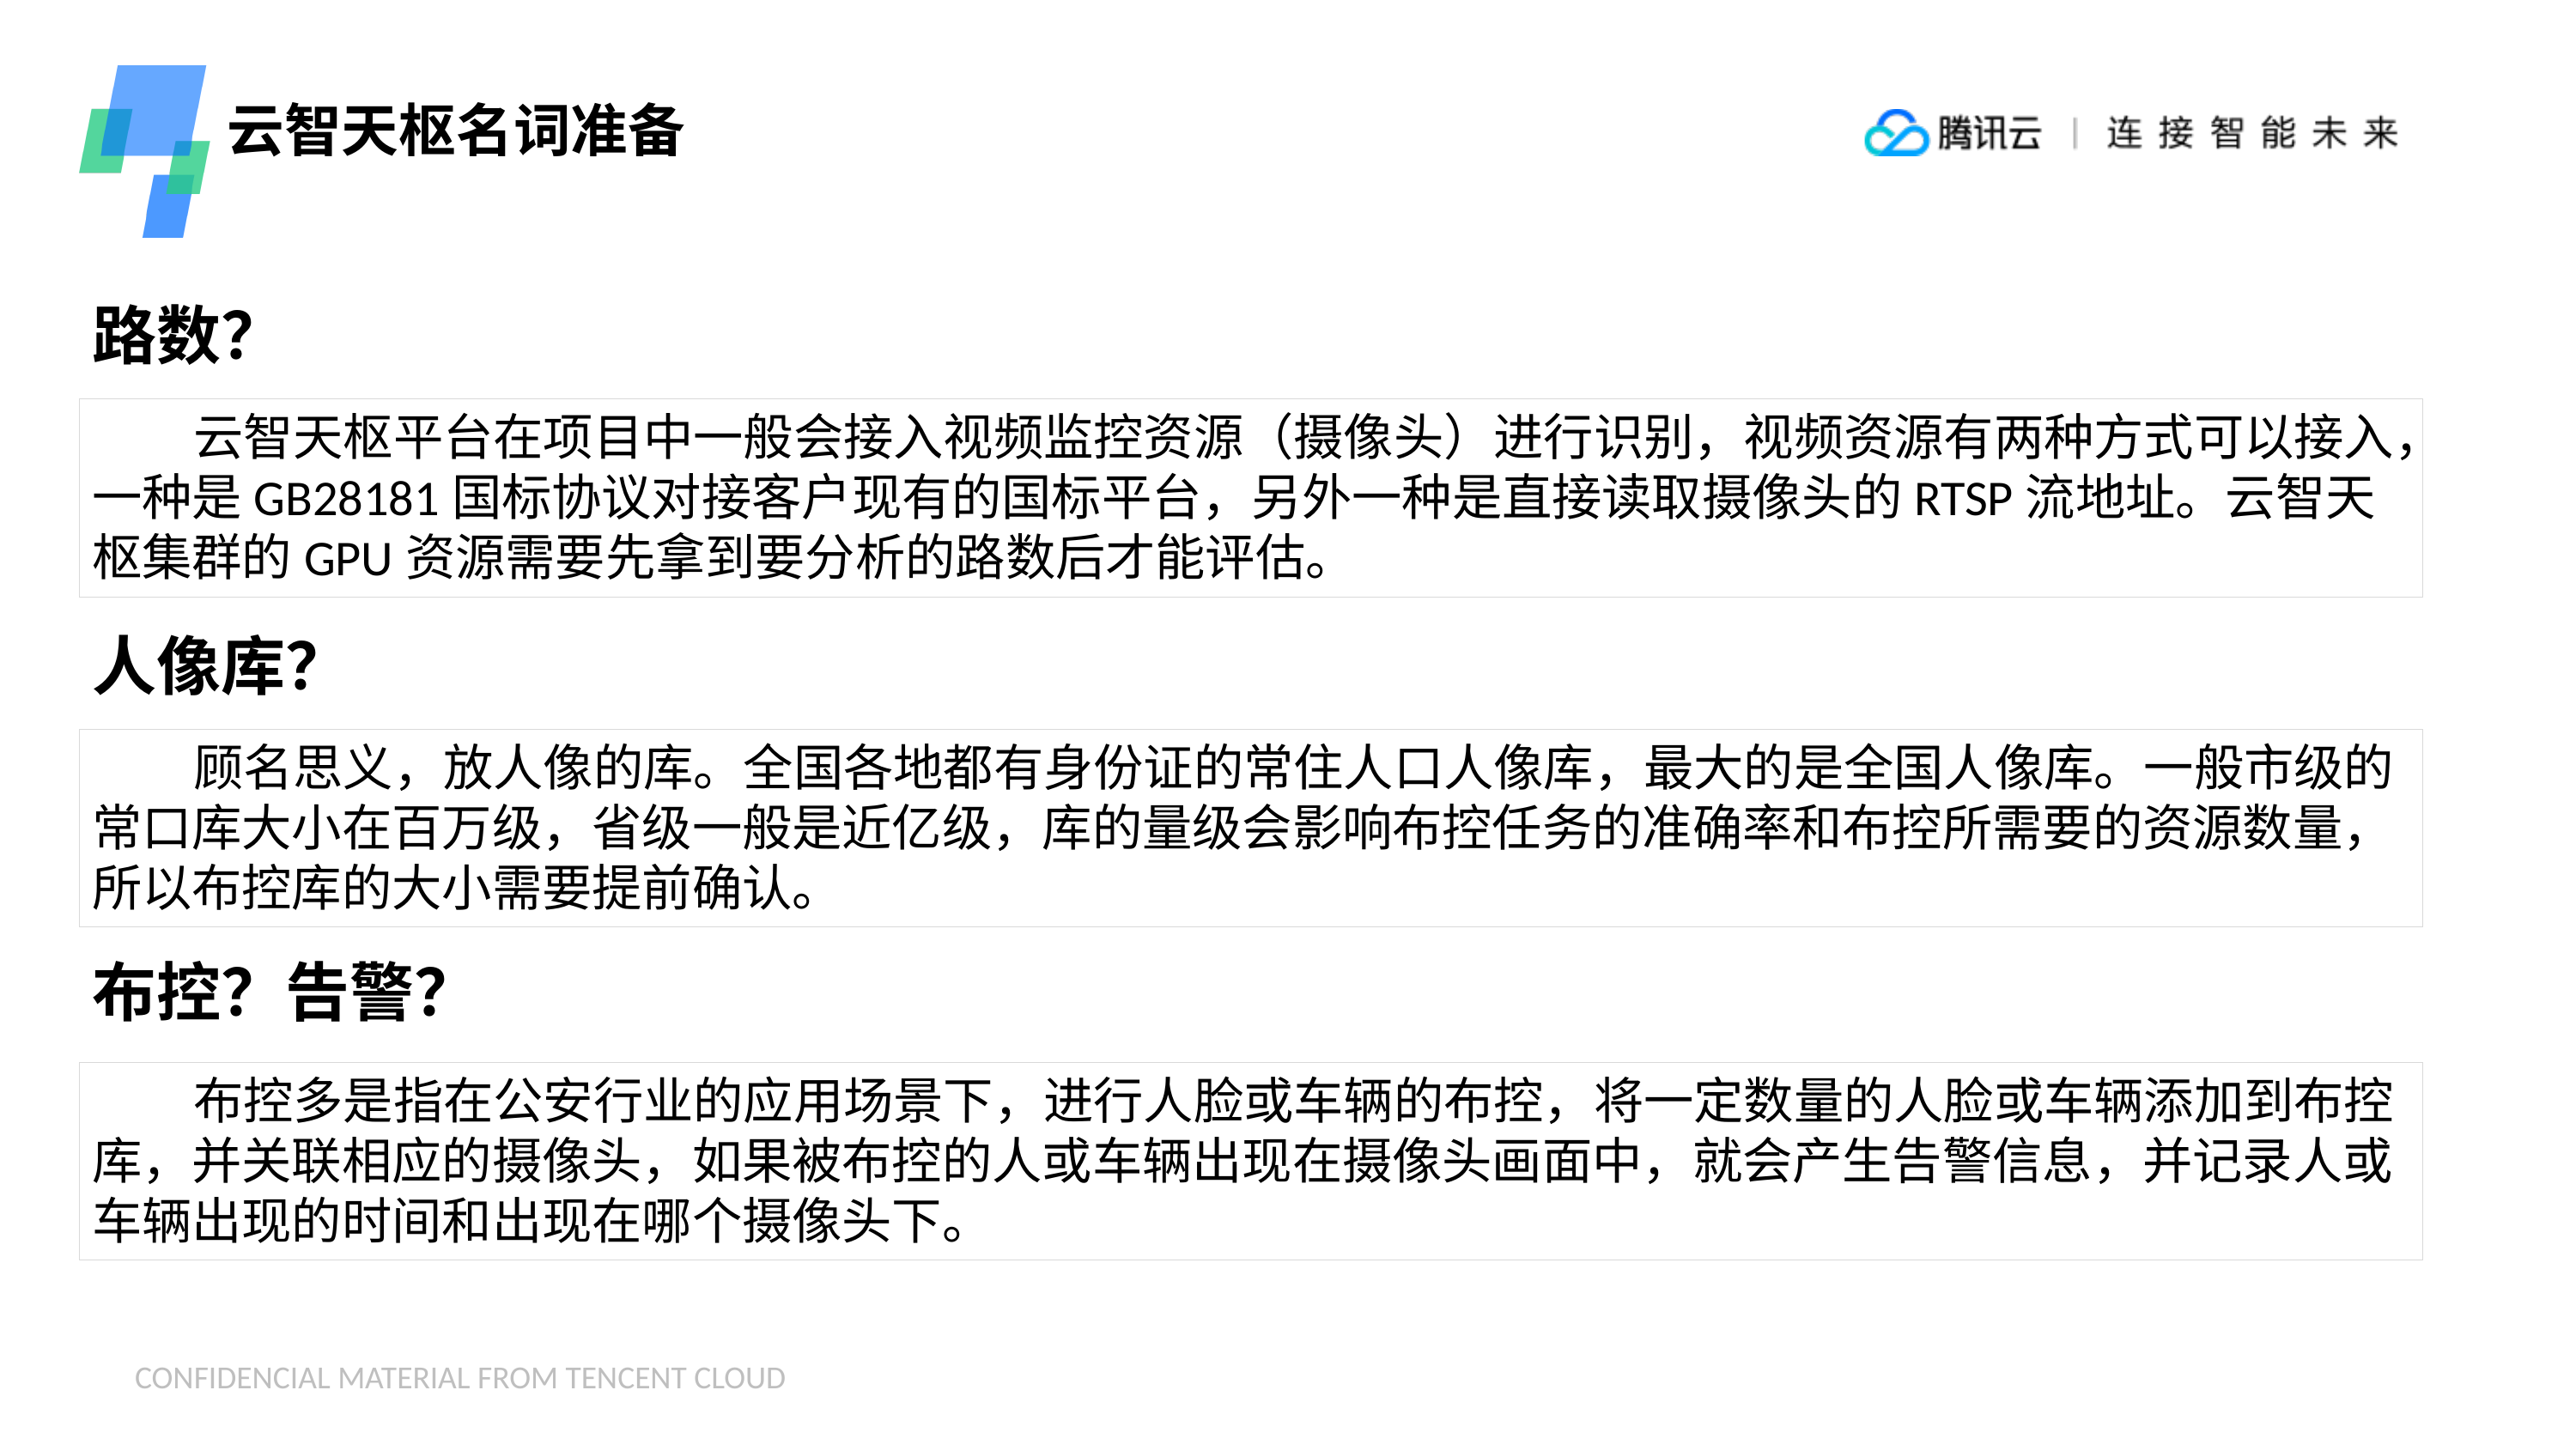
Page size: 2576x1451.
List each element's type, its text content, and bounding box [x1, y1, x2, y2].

text_box 布控多是指在公安行业的应用场景下，进行人脸或车辆的布控，将一定数量的人脸或车辆添加到布控库，并关联相应的摄像头，如果被布控的人或车辆出现在摄像头画面中，就会产生告警信息，并记录人或车辆出现的时间和出现在哪个摄像头下。 [79, 1062, 2423, 1260]
text_box 人像库？ [79, 618, 301, 710]
text_box 顾名思义，放人像的库。全国各地都有身份证的常住人口人像库，最大的是全国人像库。一般市级的常口库大小在百万级，省级一般是近亿级，库的量级会影响布控任务的准确率和布控所需要的资源数量，所以布控库的大小需要提前确认。 [79, 729, 2423, 927]
picture [79, 65, 215, 238]
text_box CONFIDENCIAL MATERIAL FROM TENCENT CLOUD [122, 1350, 799, 1402]
text_box 云智天枢名词准备 [215, 88, 1465, 170]
picture [1847, 109, 2423, 156]
text_box 云智天枢平台在项目中一般会接入视频监控资源（摄像头）进行识别，视频资源有两种方式可以接入，一种是GB28181国标协议对接客户现有的国标平台，另外一种是直接读取摄像头的RTSP流地址。云智天枢集群的GPU资源需要先拿到要分析的路数后才能评估。 [79, 398, 2423, 598]
text_box 路数？ [79, 288, 301, 380]
text_box 布控？告警？ [79, 945, 489, 1036]
